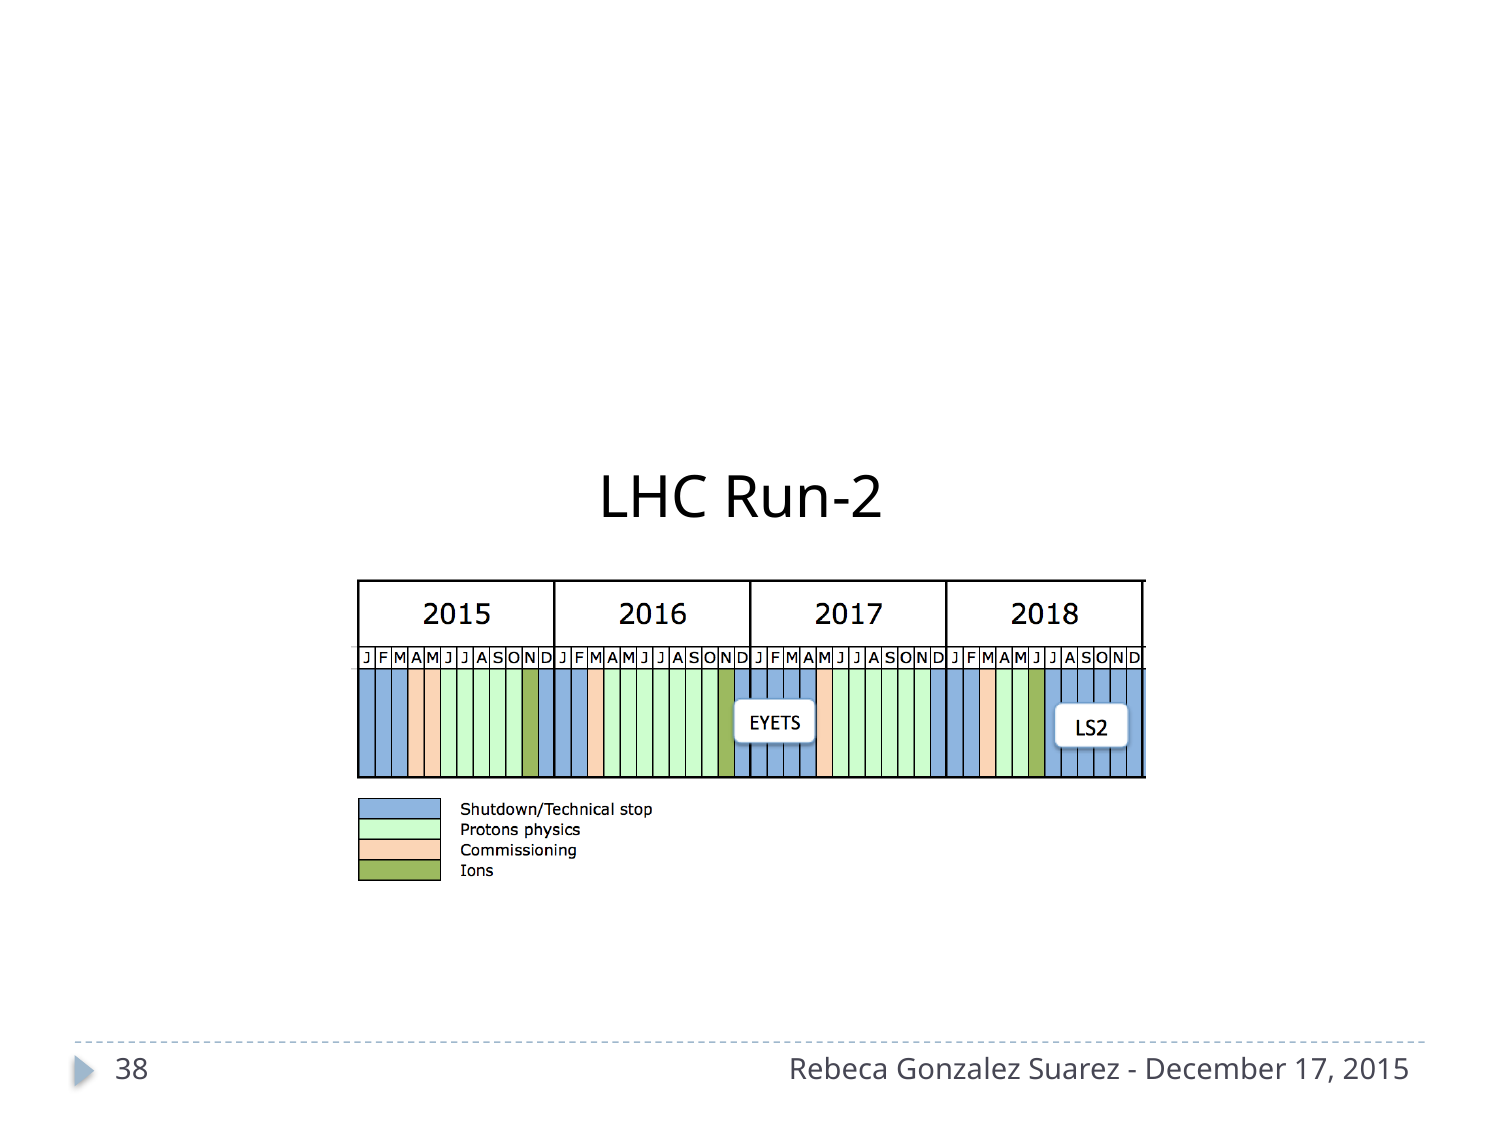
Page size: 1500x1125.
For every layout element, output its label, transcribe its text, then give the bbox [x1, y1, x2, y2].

footer Rebeca Gonzalez Suarez - December 17, 2015 [475, 1042, 1425, 1103]
picture [351, 575, 1147, 886]
slide_number 38 [100, 1042, 426, 1103]
text_box LHC Run-2 [583, 451, 914, 537]
